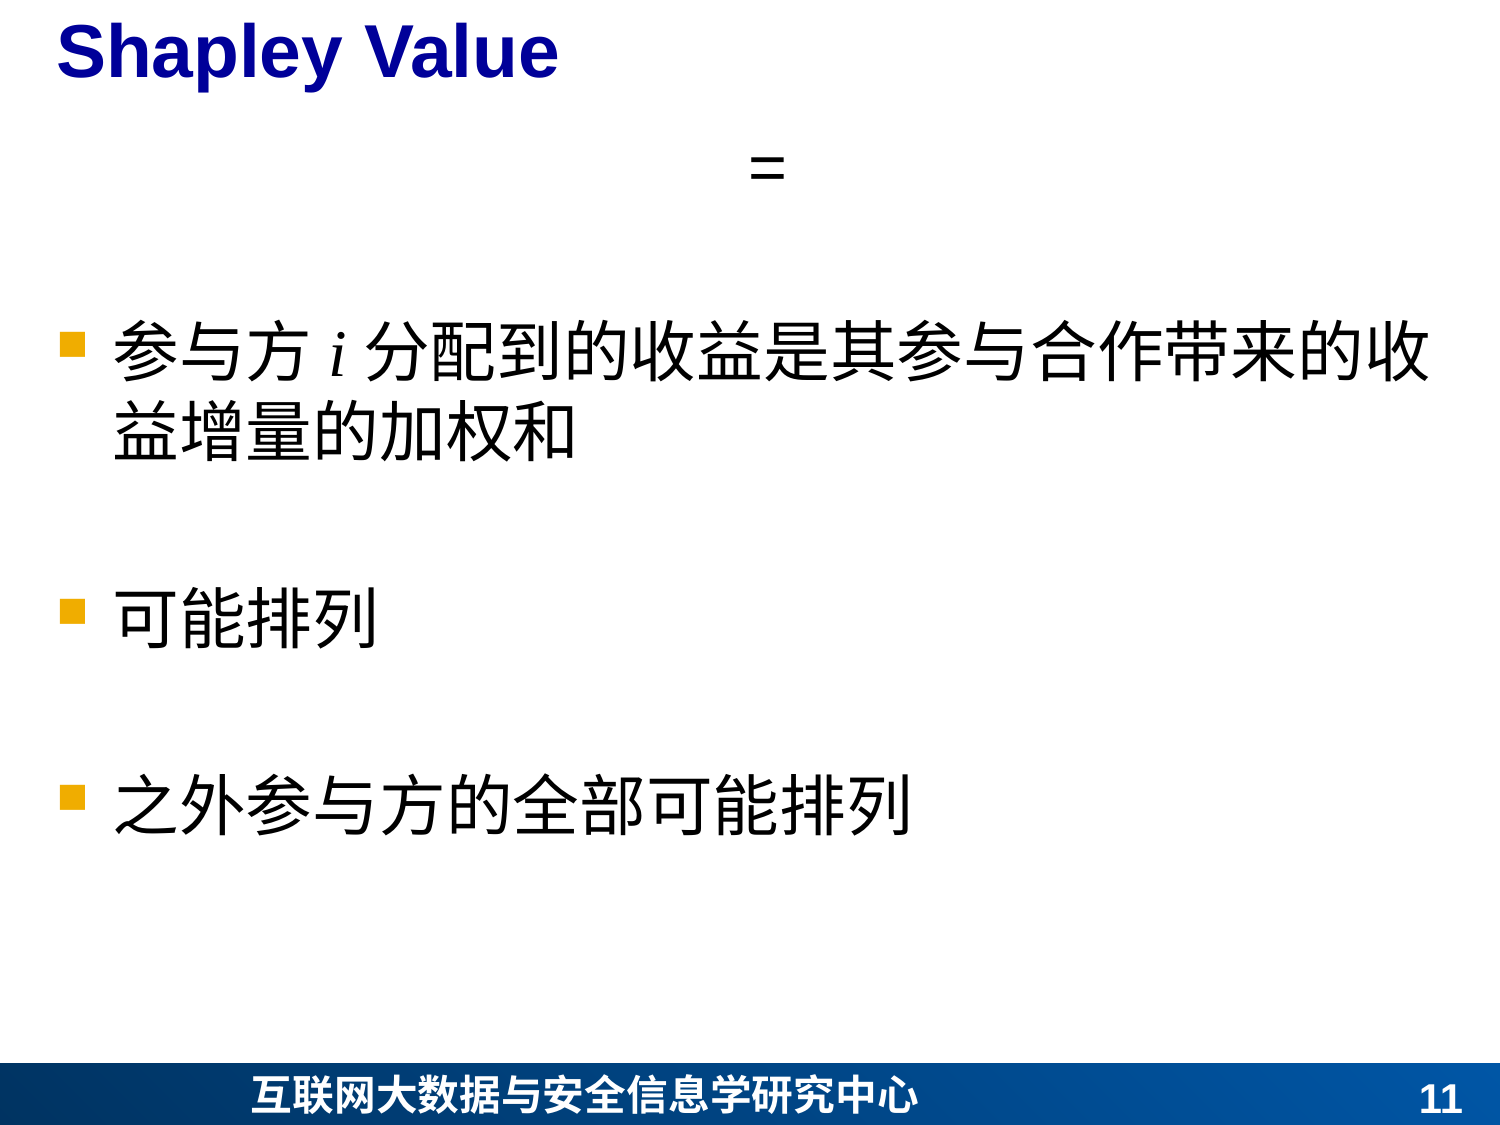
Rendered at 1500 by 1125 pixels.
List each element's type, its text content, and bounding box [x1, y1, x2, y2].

slide_number 10 [1127, 1063, 1479, 1125]
title Shapley Value [41, 0, 1500, 114]
